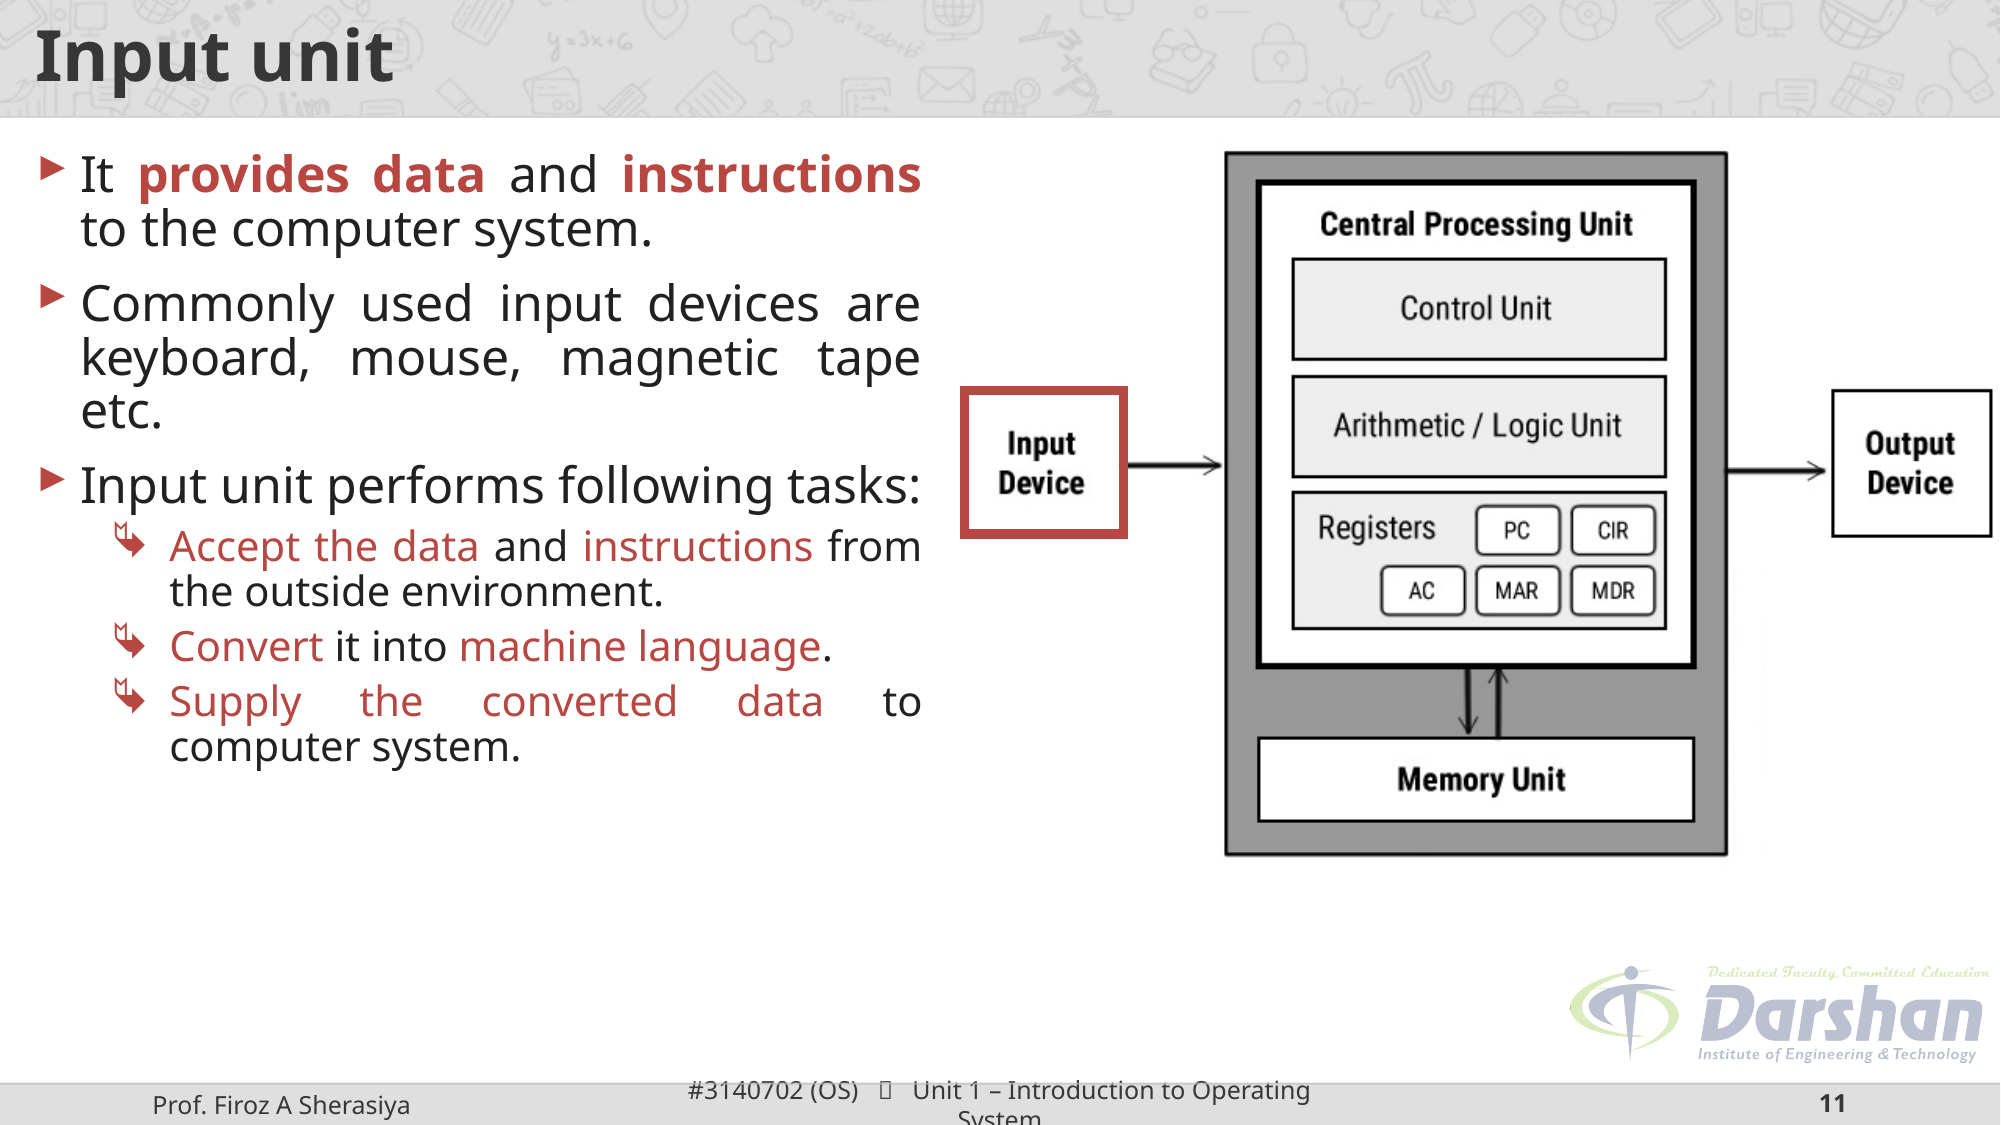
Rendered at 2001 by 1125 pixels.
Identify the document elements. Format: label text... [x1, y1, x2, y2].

list It provides data and instructions to the computer system. Commonly used input devices are keyboard, mouse, magnetic tape etc. Input unit performs following tasks: Accept the data and instructions from the outside environment. Convert it into machine language. Supply the converted data to computer system. [21, 141, 938, 1059]
picture [958, 141, 2000, 868]
title Input unit [0, 0, 2000, 117]
